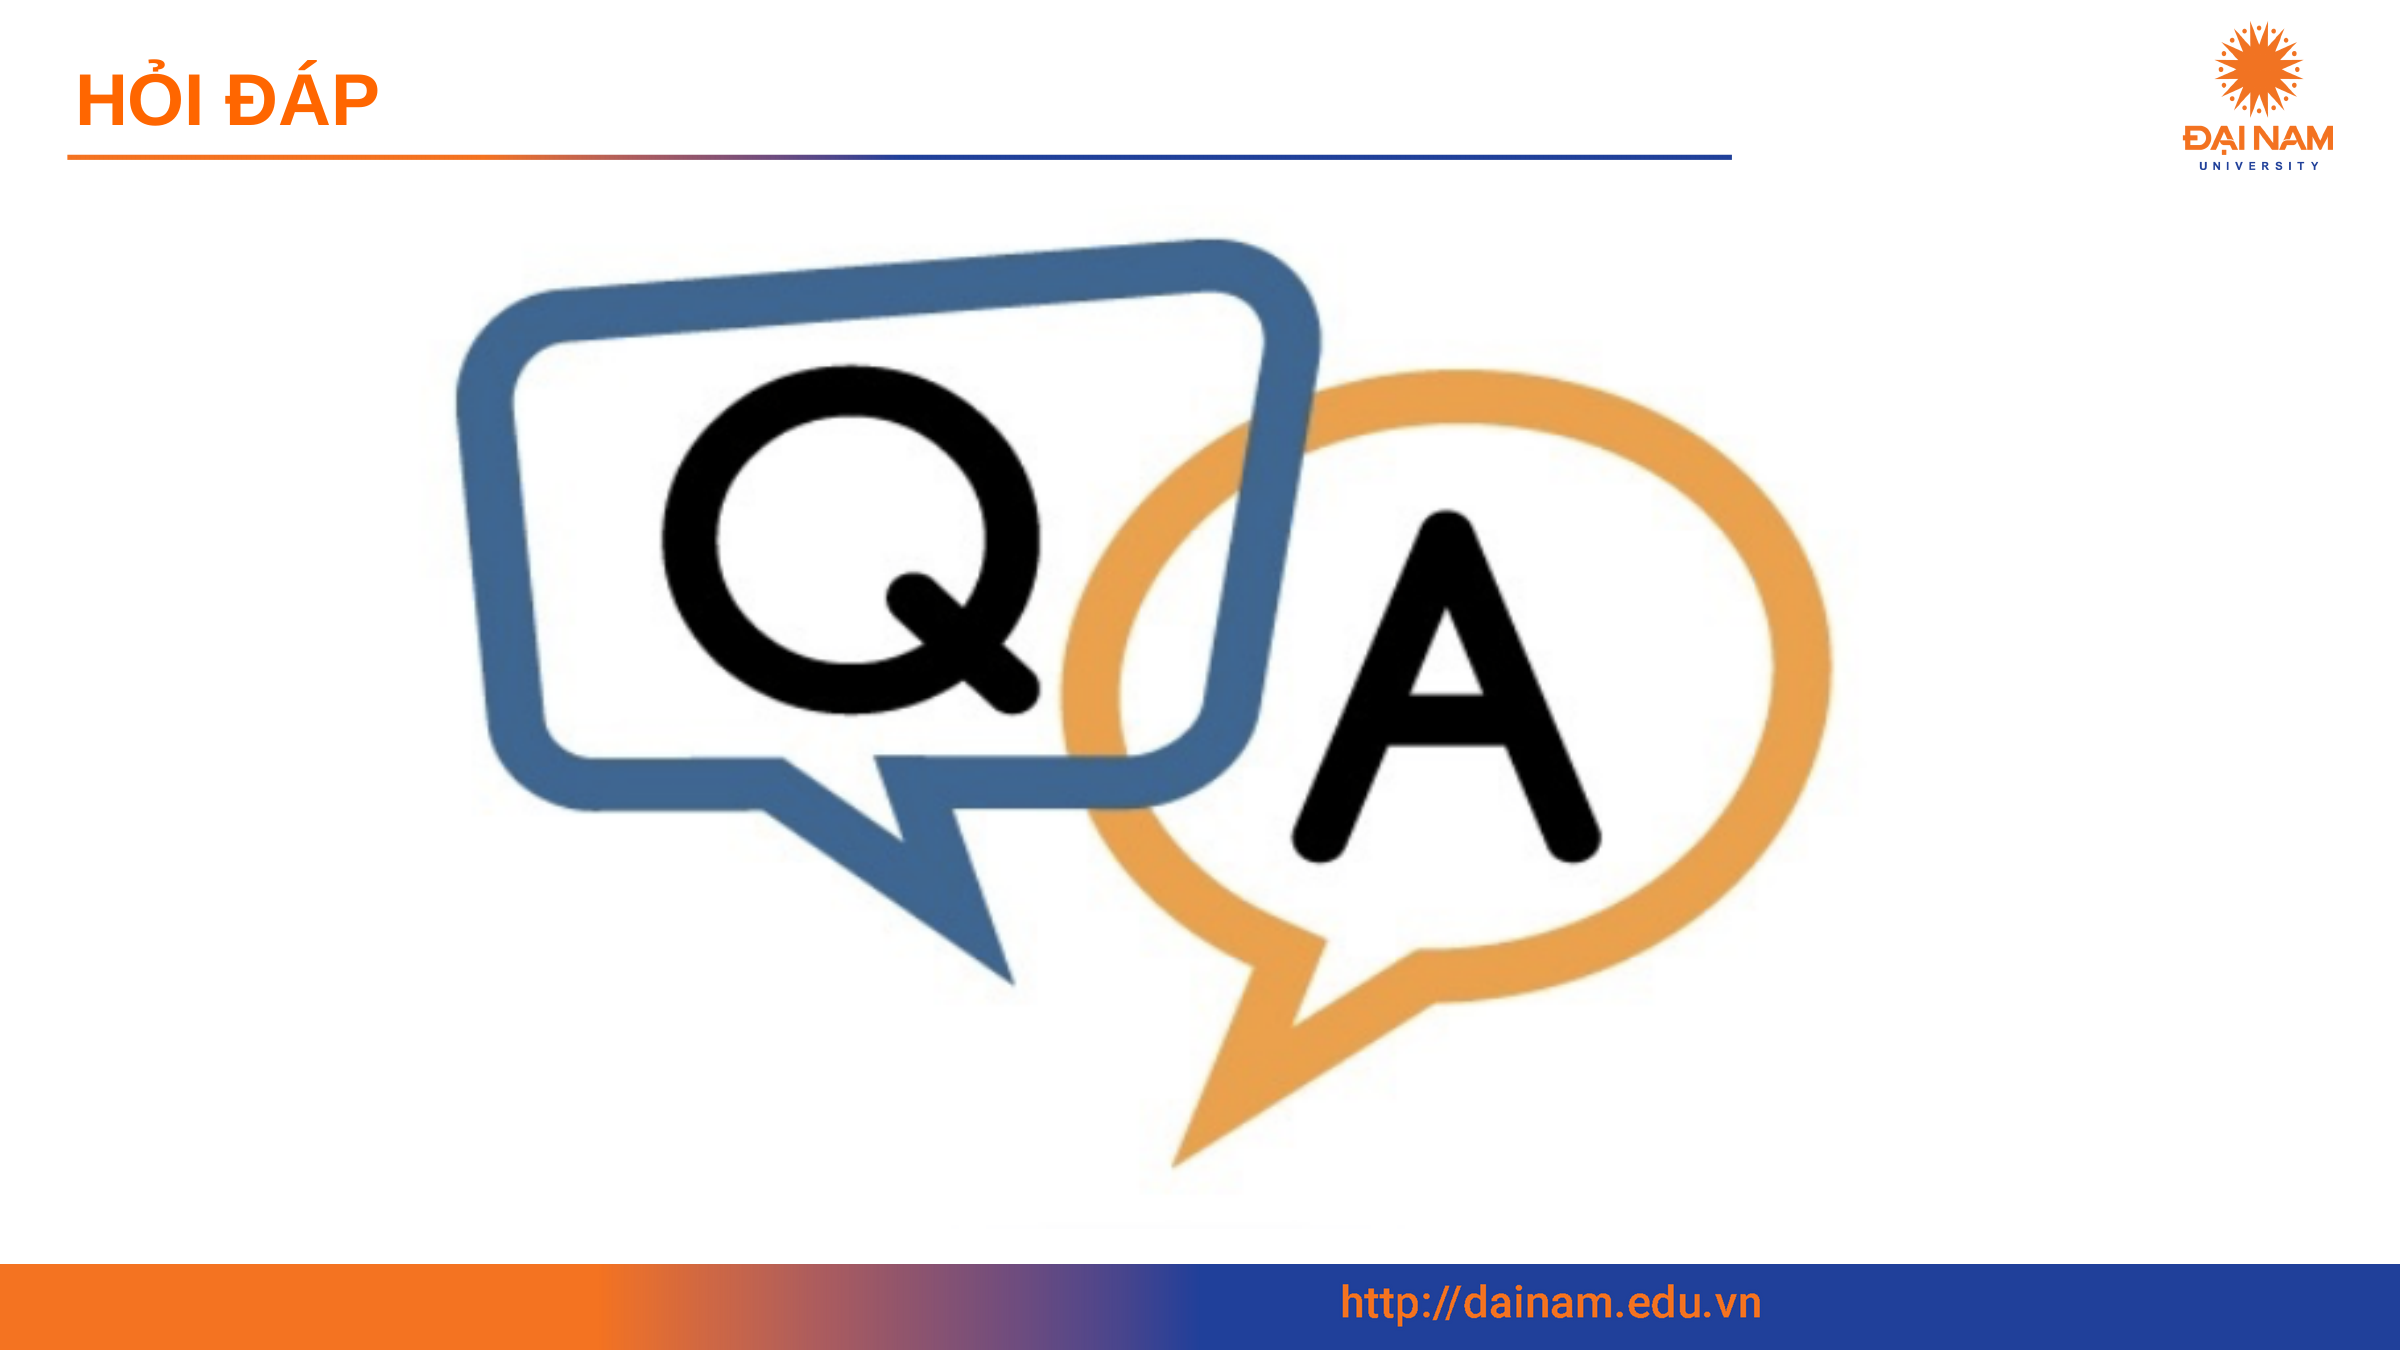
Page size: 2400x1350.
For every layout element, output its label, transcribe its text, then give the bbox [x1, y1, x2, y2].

text_box [2182, 21, 2333, 170]
text_box [0, 1264, 2400, 1350]
picture [67, 154, 1732, 160]
picture [290, 205, 2110, 1229]
text_box HỎI ĐÁP [60, 44, 1803, 148]
